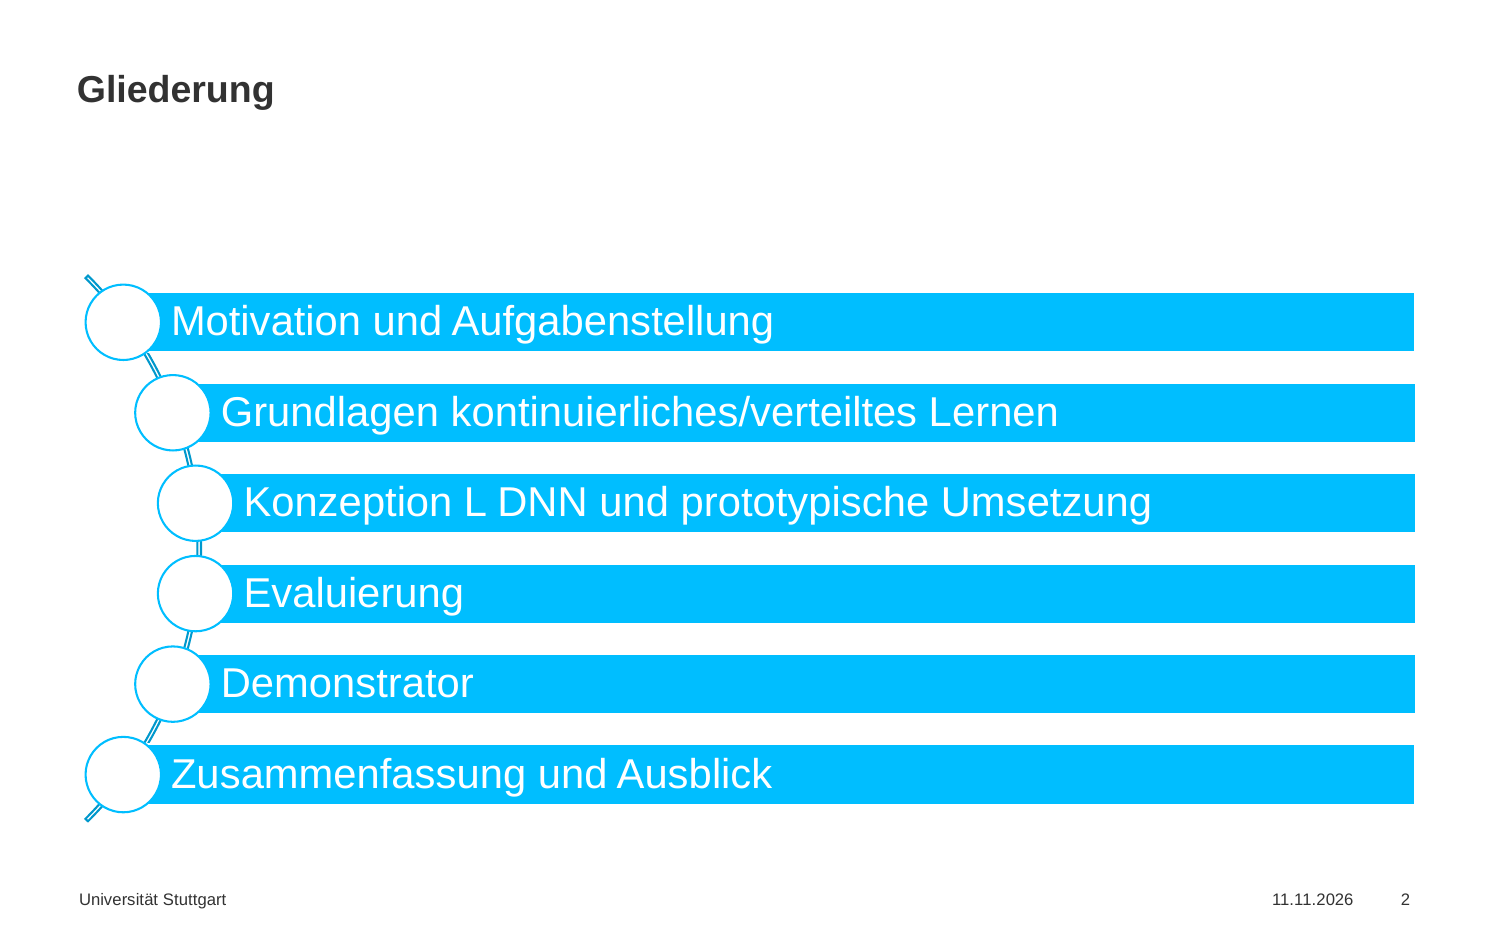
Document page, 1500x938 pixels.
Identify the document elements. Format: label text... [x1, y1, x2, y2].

footer Universität Stuttgart [79, 888, 1072, 910]
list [76, 261, 1424, 835]
title Gliederung [76, 64, 1424, 111]
slide_number 2 [1400, 888, 1438, 910]
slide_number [1272, 888, 1360, 910]
